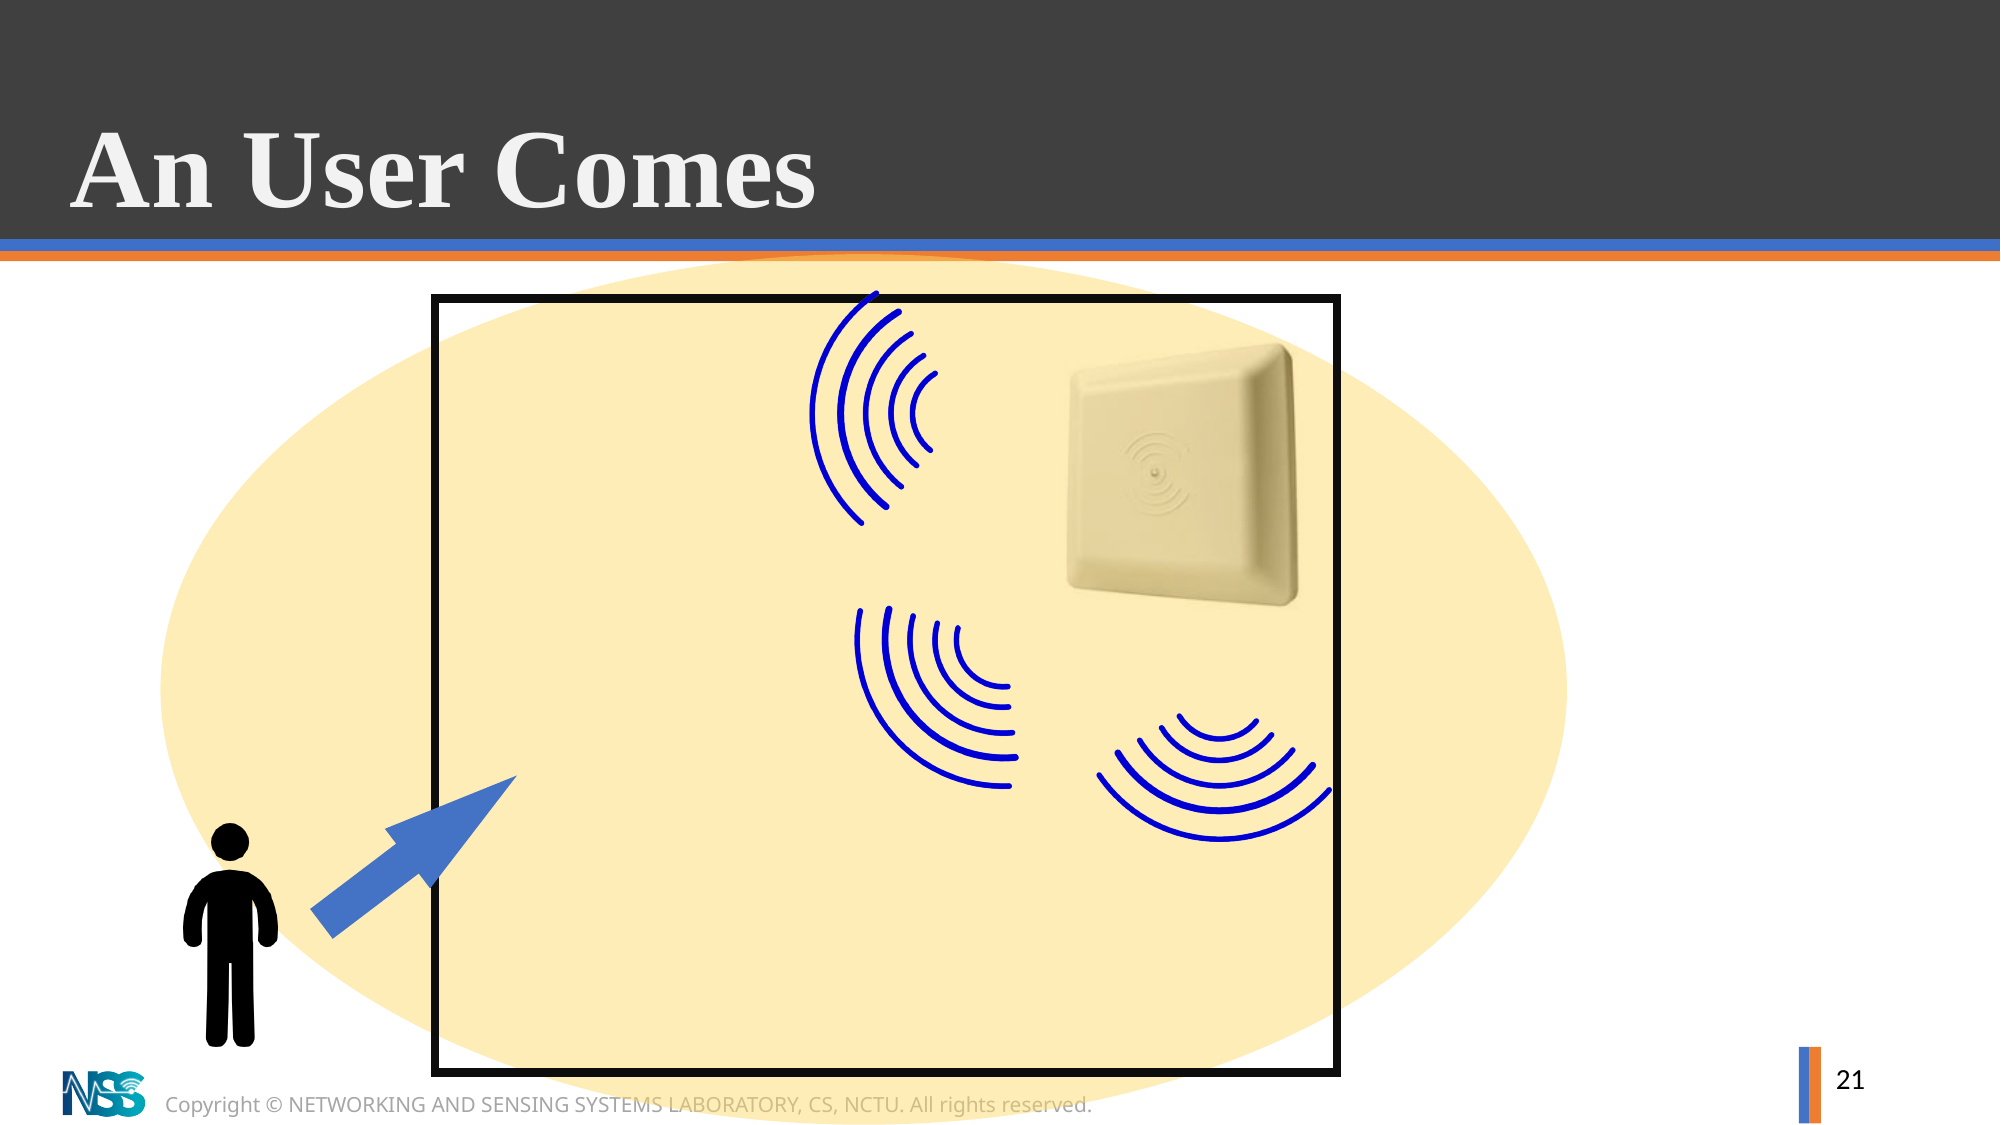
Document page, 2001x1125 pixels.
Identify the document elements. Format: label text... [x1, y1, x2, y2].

picture [118, 823, 342, 1047]
text_box [159, 343, 434, 882]
picture [1097, 659, 1332, 895]
text_box [434, 297, 1338, 1074]
picture [55, 1067, 151, 1125]
text_box [555, 253, 1172, 297]
title An User Comes [55, 56, 1945, 240]
picture [809, 290, 938, 526]
text_box [342, 876, 434, 1036]
picture [811, 567, 1065, 823]
text_box [531, 1074, 1197, 1125]
picture [1063, 340, 1304, 610]
text_box [1338, 366, 1569, 1012]
text_box [342, 773, 521, 934]
slide_number 21 [1821, 1046, 1945, 1107]
